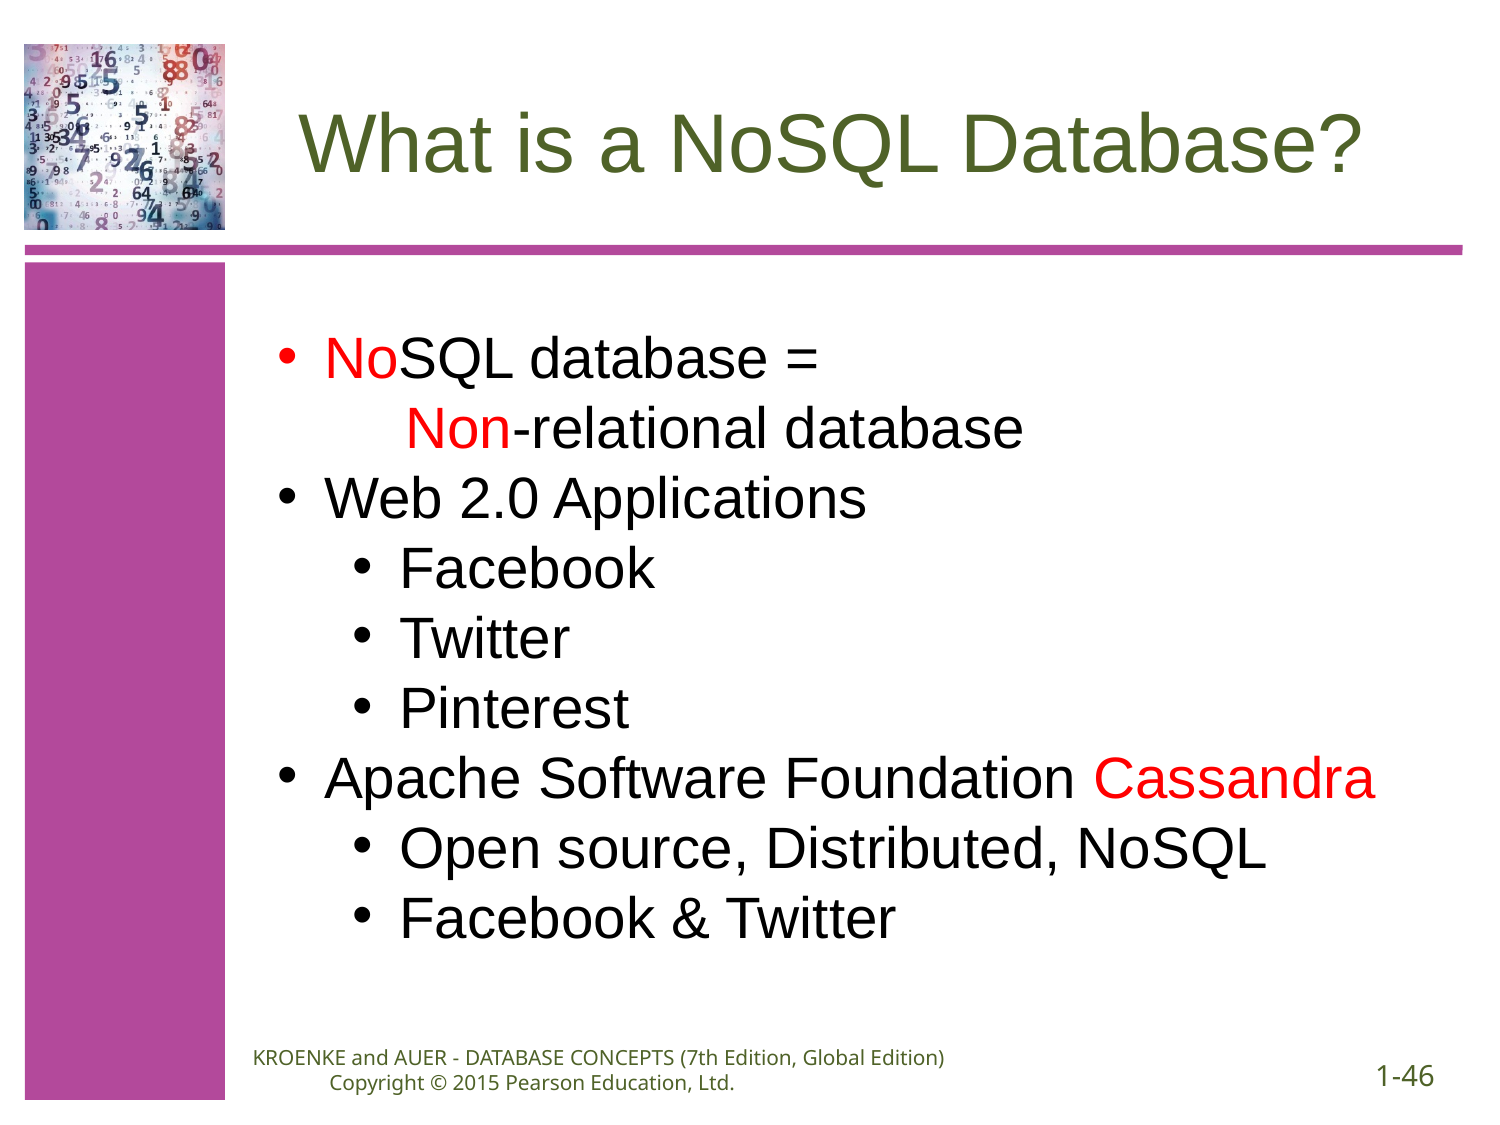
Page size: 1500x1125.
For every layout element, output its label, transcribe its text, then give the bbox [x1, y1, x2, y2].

title What is a NoSQL Database? [237, 44, 1426, 233]
slide_number 1-46 [1287, 1049, 1451, 1103]
picture [24, 44, 225, 230]
text_box NoSQL database = Non-relational database Web 2.0 Applications Facebook Twitter Pinterest Apache Software Foundation Cassandra Open source, Distributed, NoSQL Facebook & Twitter [262, 312, 1438, 958]
footer KROENKE and AUER - DATABASE CONCEPTS (7th Edition, Global Edition) Copyright © 2015 Pearson Education, Ltd. [237, 1037, 1088, 1104]
